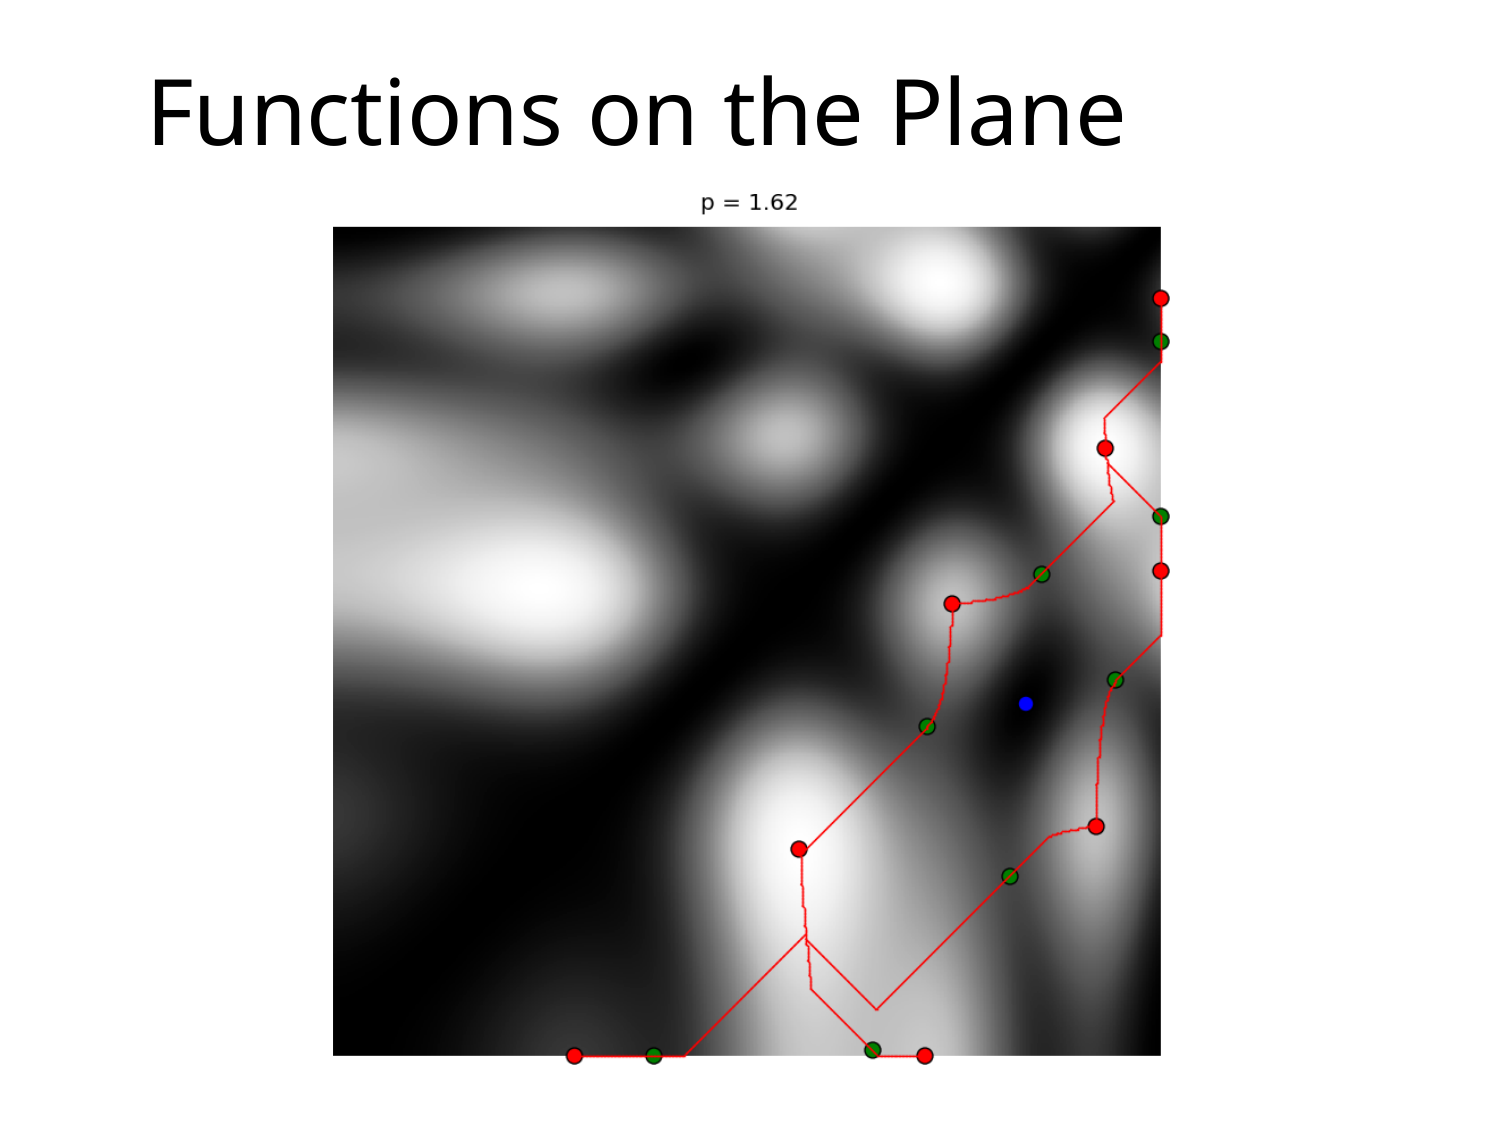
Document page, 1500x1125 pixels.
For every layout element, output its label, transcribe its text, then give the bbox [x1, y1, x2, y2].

text_box Functions on the Plane [131, 7, 1425, 225]
picture [332, 194, 1171, 1066]
